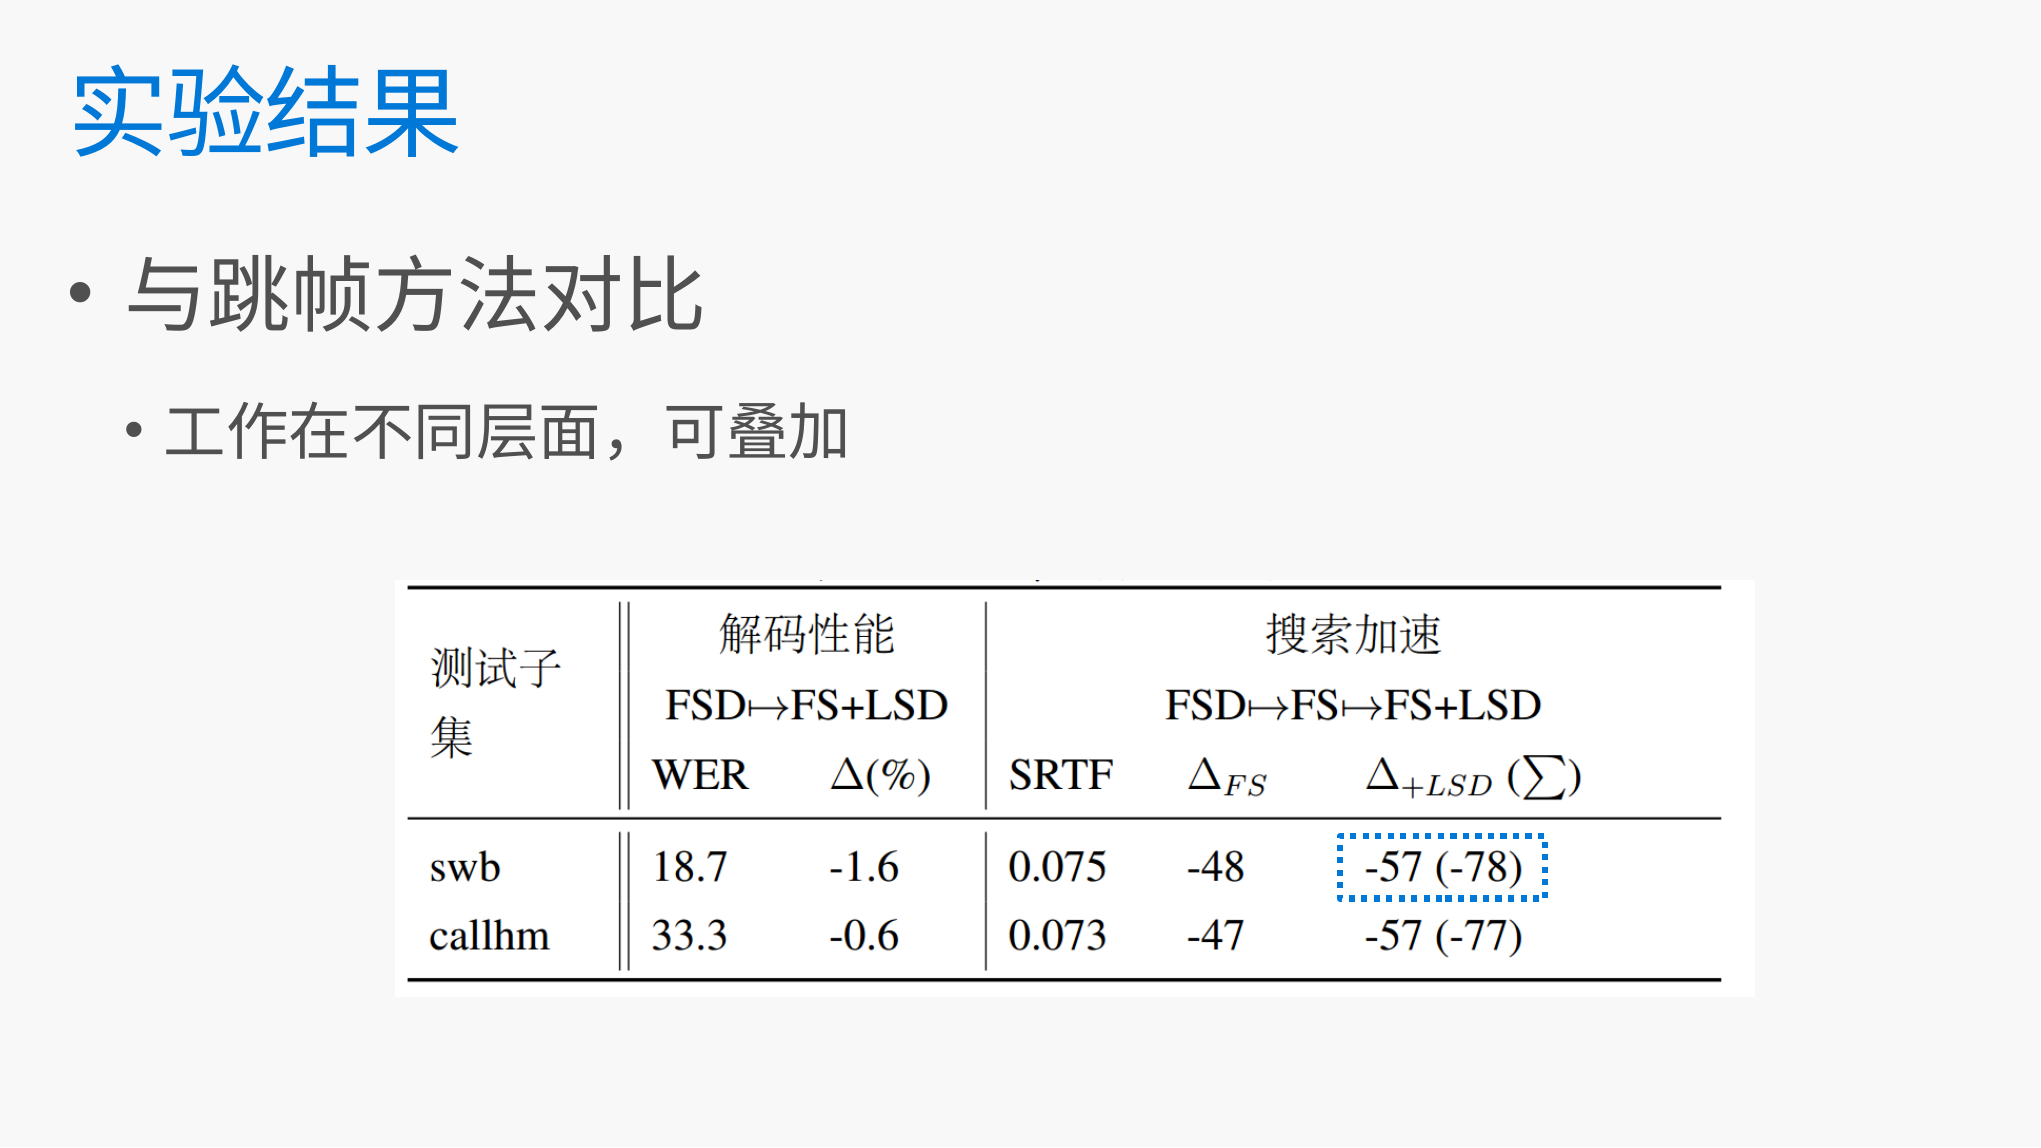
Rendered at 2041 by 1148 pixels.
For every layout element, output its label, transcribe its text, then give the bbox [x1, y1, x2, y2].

picture [394, 580, 1755, 997]
title 实验结果 [45, 48, 1996, 199]
text_box 与跳帧方法对比 工作在不同层面，可叠加 [53, 184, 1621, 1000]
